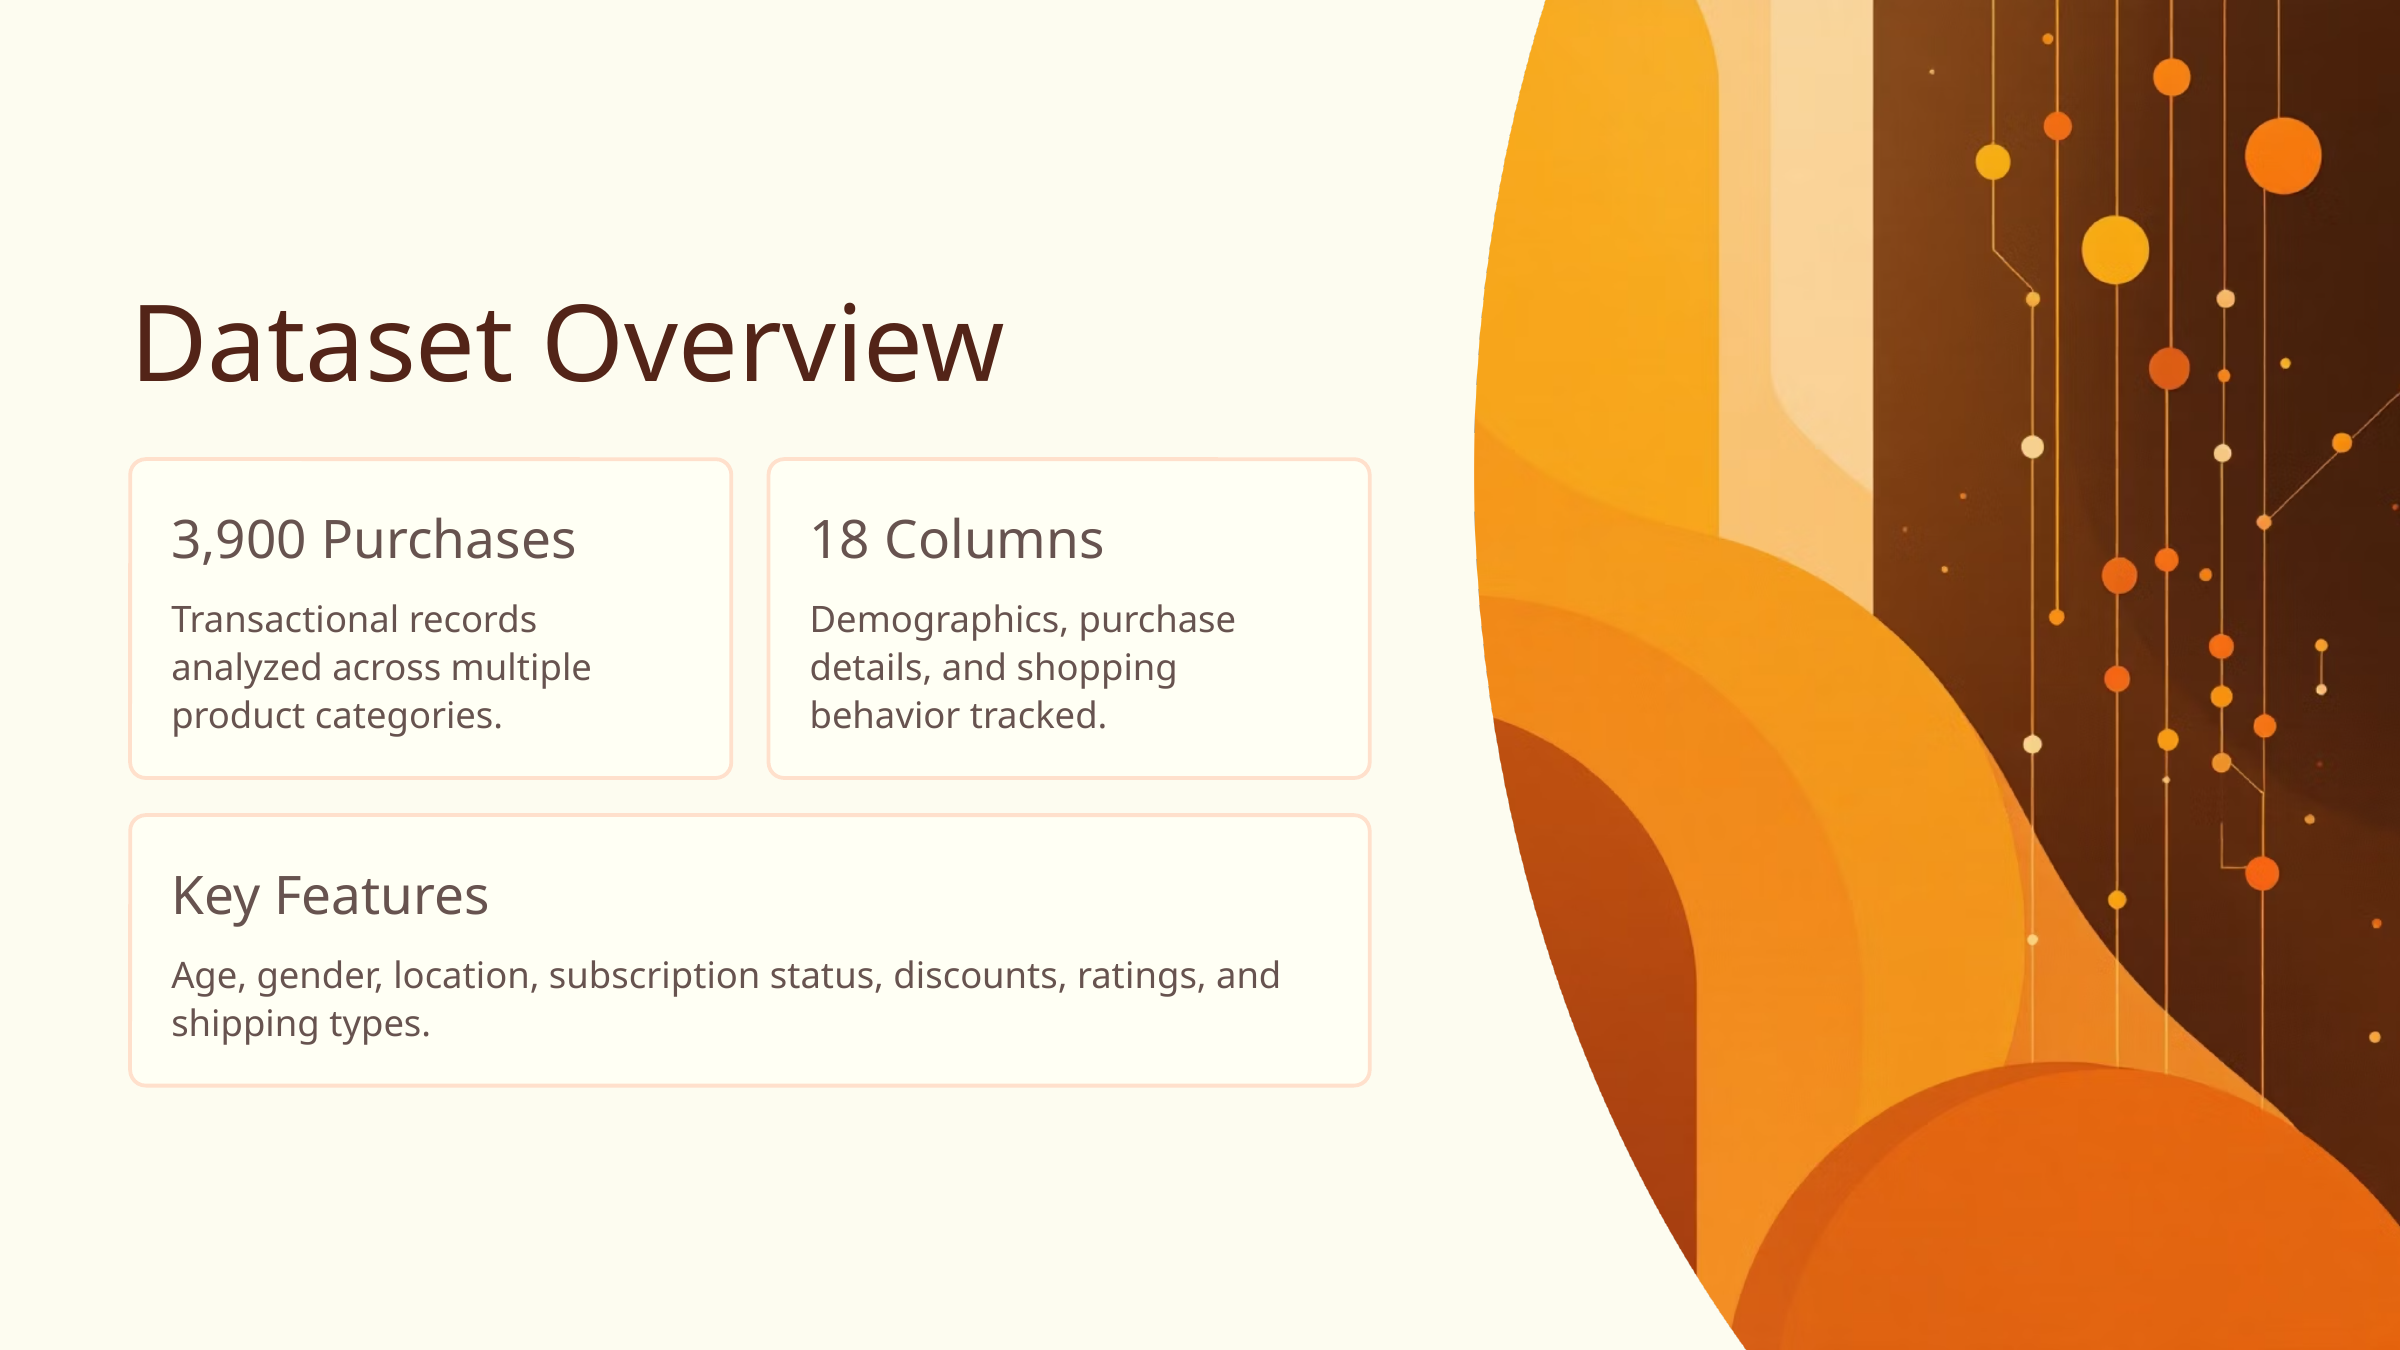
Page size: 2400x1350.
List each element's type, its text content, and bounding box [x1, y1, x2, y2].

text_box 3,900 Purchases [171, 500, 691, 570]
text_box [130, 815, 1370, 1086]
text_box [768, 459, 1370, 778]
text_box 18 Columns [809, 500, 1329, 570]
text_box Dataset Overview [130, 264, 1200, 404]
text_box [130, 459, 732, 778]
picture [1454, 0, 2400, 1350]
text_box Demographics, purchase details, and shopping behavior tracked. [809, 591, 1329, 738]
text_box Key Features [171, 856, 707, 926]
text_box Age, gender, location, subscription status, discounts, ratings, and shipping types. [171, 947, 1329, 1045]
text_box Transactional records analyzed across multiple product categories. [171, 591, 691, 738]
